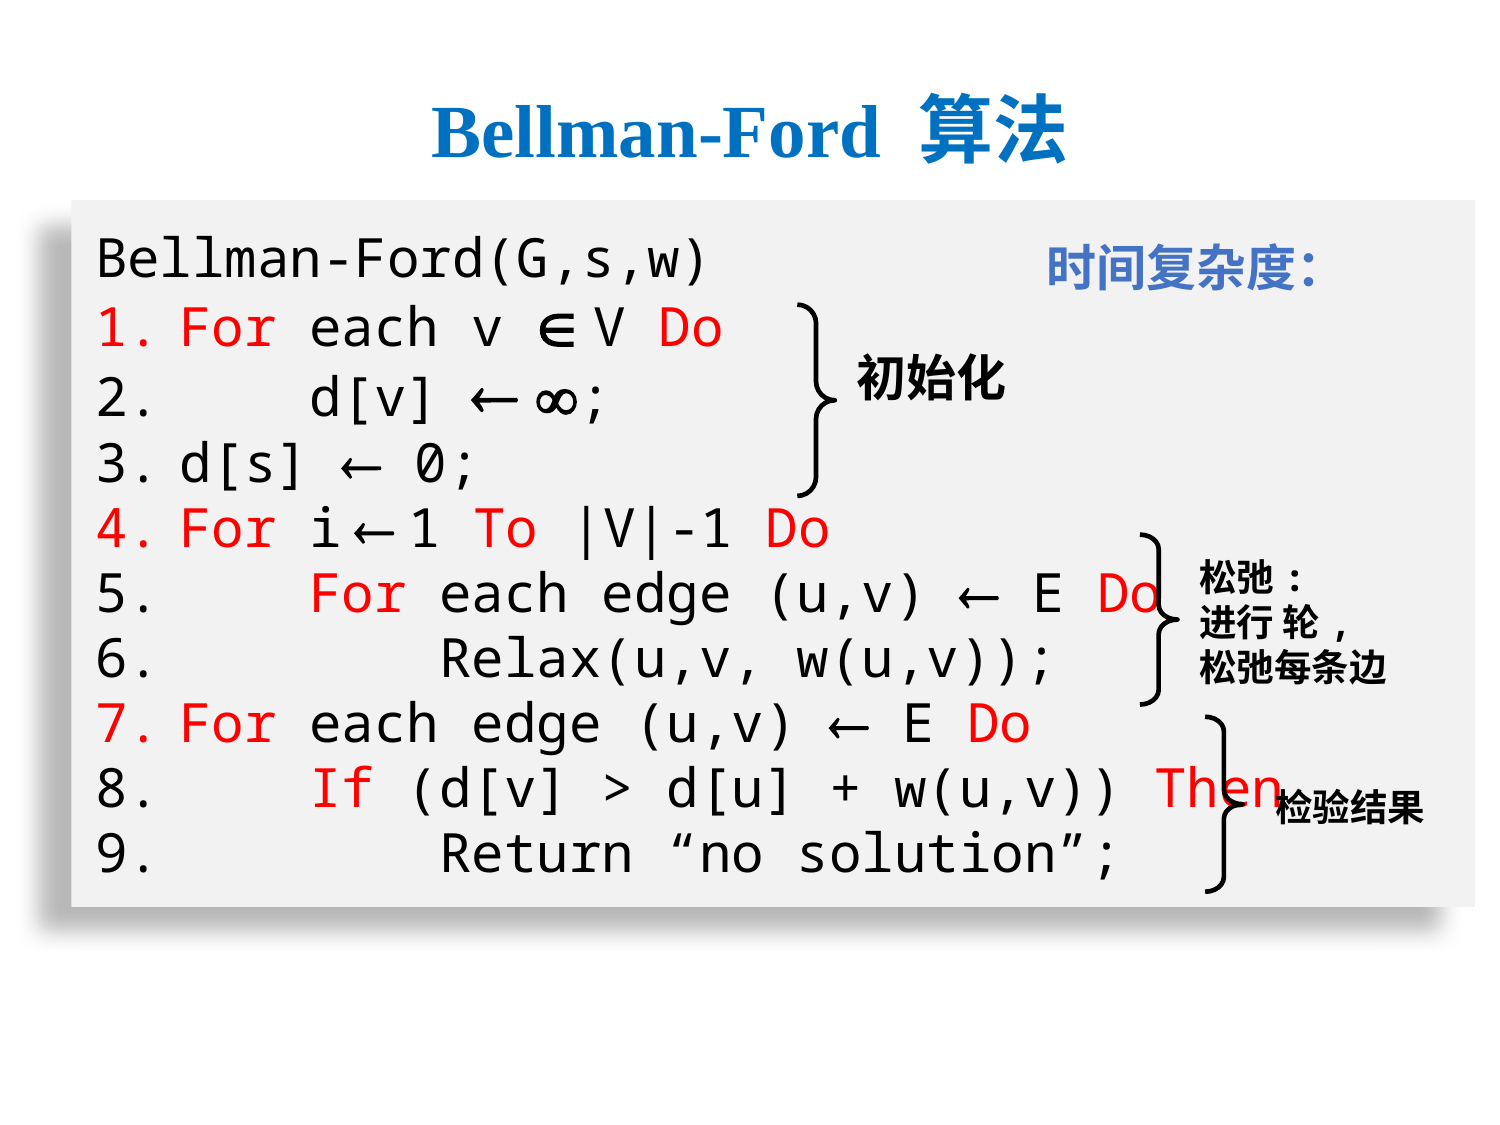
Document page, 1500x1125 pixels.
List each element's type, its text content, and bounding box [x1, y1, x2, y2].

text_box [1205, 716, 1456, 892]
title Bellman-Ford 算法 [0, 24, 1500, 242]
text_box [1139, 534, 1500, 705]
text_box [797, 304, 1100, 496]
text_box Bellman-Ford(G,s,w) For each v  V Do d[v]  ; d[s]  0; For i  1 To |V|-1 Do For each edge (u,v)  E Do Relax(u,v, w(u,v)); For each edge (u,v)  E Do If (d[v] > d[u] + w(u,v)) Then Return “no solution”; [71, 242, 1475, 907]
